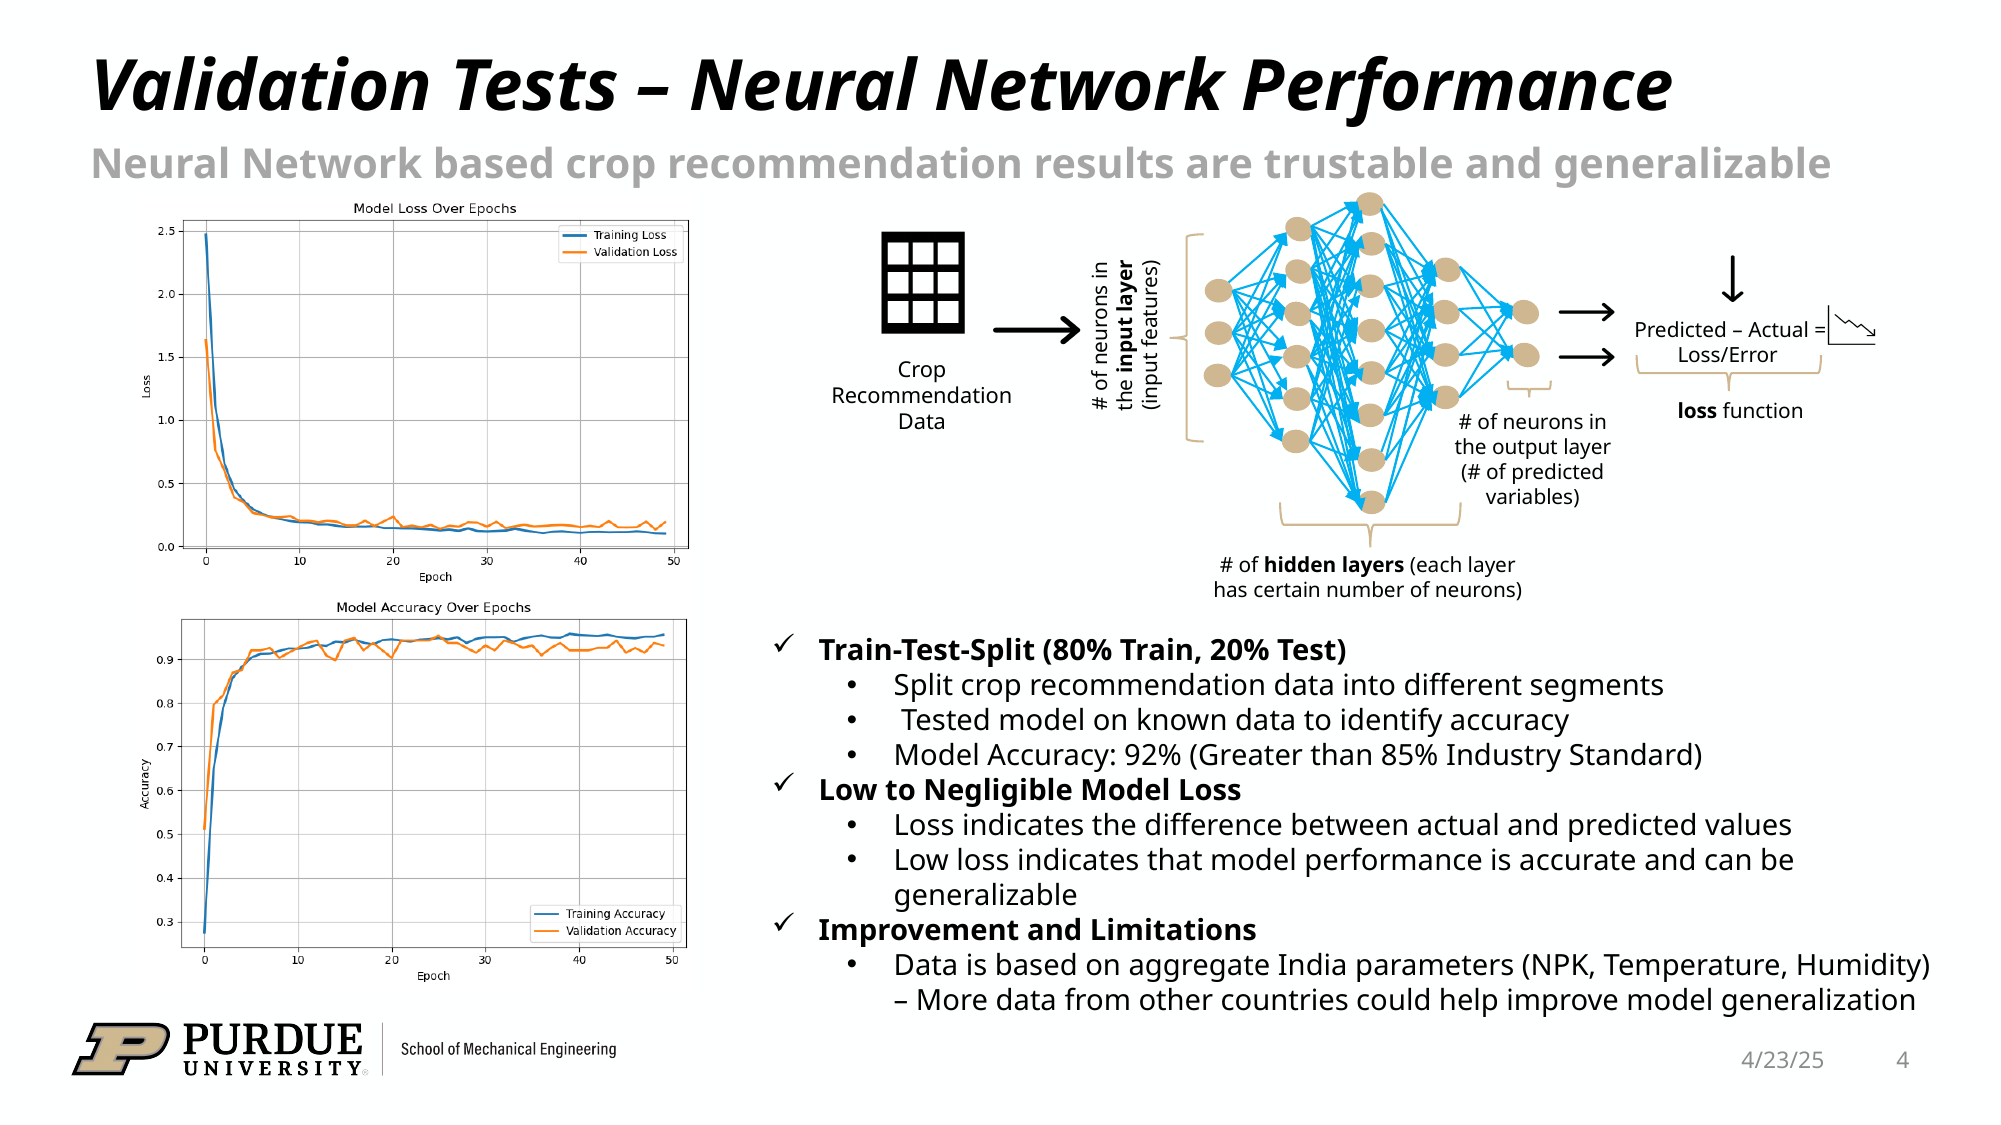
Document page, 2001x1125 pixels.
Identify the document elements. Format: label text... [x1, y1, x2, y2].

text_box [1362, 360, 1381, 386]
text_box # of neurons in the output layer (# of predicted variables) [1431, 401, 1634, 516]
picture [133, 195, 694, 591]
text_box [1355, 191, 1385, 217]
picture [873, 195, 973, 370]
picture [1556, 286, 1617, 383]
text_box [1635, 355, 1823, 390]
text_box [1309, 441, 1358, 503]
text_box [1362, 317, 1381, 344]
text_box [1362, 230, 1381, 257]
text_box [1279, 502, 1461, 544]
title Validation Tests – Neural Network Performance [75, 39, 1924, 135]
text_box [1169, 233, 1204, 443]
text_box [1312, 442, 1362, 511]
text_box [1513, 341, 1541, 369]
text_box [1204, 277, 1231, 304]
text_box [1460, 265, 1513, 306]
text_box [1385, 264, 1435, 461]
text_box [1358, 209, 1362, 235]
text_box [1362, 402, 1381, 429]
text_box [1231, 275, 1286, 308]
list Neural Network based crop recommendation results are trustable and generalizable [75, 135, 1925, 196]
text_box [1362, 273, 1381, 300]
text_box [1231, 356, 1283, 375]
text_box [1459, 349, 1514, 398]
text_box # of neurons in the input layer (input features) [1078, 234, 1169, 437]
picture [1818, 297, 1885, 353]
text_box [1204, 320, 1231, 346]
text_box [1513, 298, 1540, 326]
picture [989, 290, 1084, 370]
picture [1703, 248, 1763, 309]
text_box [1309, 235, 1362, 442]
picture [71, 1020, 624, 1079]
text_box [1362, 489, 1385, 502]
text_box Crop Recommendation Data [813, 348, 1031, 442]
text_box Train-Test-Split (80% Train, 20% Test) Split crop recommendation data into different segments Tested model on known data to identify accuracy Model Accuracy: 92% (Greater than 85% Industry Standard) Low to Negligible Model Loss Loss indicates the difference between actual and predicted values Low loss indicates that model performance is accurate and can be generalizable Improvement and Limitations Data is based on aggregate India parameters (NPK, Temperature, Humidity) – More data from other countries could help improve model generalization [757, 624, 1946, 1024]
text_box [1385, 243, 1432, 264]
text_box # of hidden layers (each layer has certain number of neurons) [1191, 544, 1545, 610]
text_box [1436, 384, 1461, 401]
text_box [1204, 362, 1231, 389]
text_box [1381, 208, 1436, 306]
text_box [1231, 308, 1286, 376]
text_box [1309, 373, 1358, 441]
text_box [1231, 232, 1286, 275]
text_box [1459, 306, 1513, 349]
picture [133, 594, 694, 990]
text_box [1282, 386, 1306, 412]
text_box [1288, 343, 1309, 370]
text_box [1286, 258, 1309, 285]
text_box [1436, 342, 1459, 368]
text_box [1385, 315, 1433, 503]
text_box [1284, 215, 1310, 243]
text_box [1284, 349, 1288, 391]
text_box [1231, 375, 1282, 442]
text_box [1381, 306, 1434, 452]
text_box loss function [1639, 390, 1842, 430]
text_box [1311, 201, 1358, 235]
footer 4/23/25 4 [1631, 1032, 1925, 1086]
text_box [1309, 277, 1361, 442]
text_box [1288, 300, 1309, 328]
text_box [1436, 256, 1461, 284]
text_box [1383, 204, 1435, 208]
text_box [1514, 380, 1552, 398]
text_box [1362, 447, 1385, 473]
text_box Predicted – Actual = Loss/Error [1617, 309, 1851, 375]
text_box [1436, 298, 1459, 326]
text_box [1280, 428, 1306, 455]
